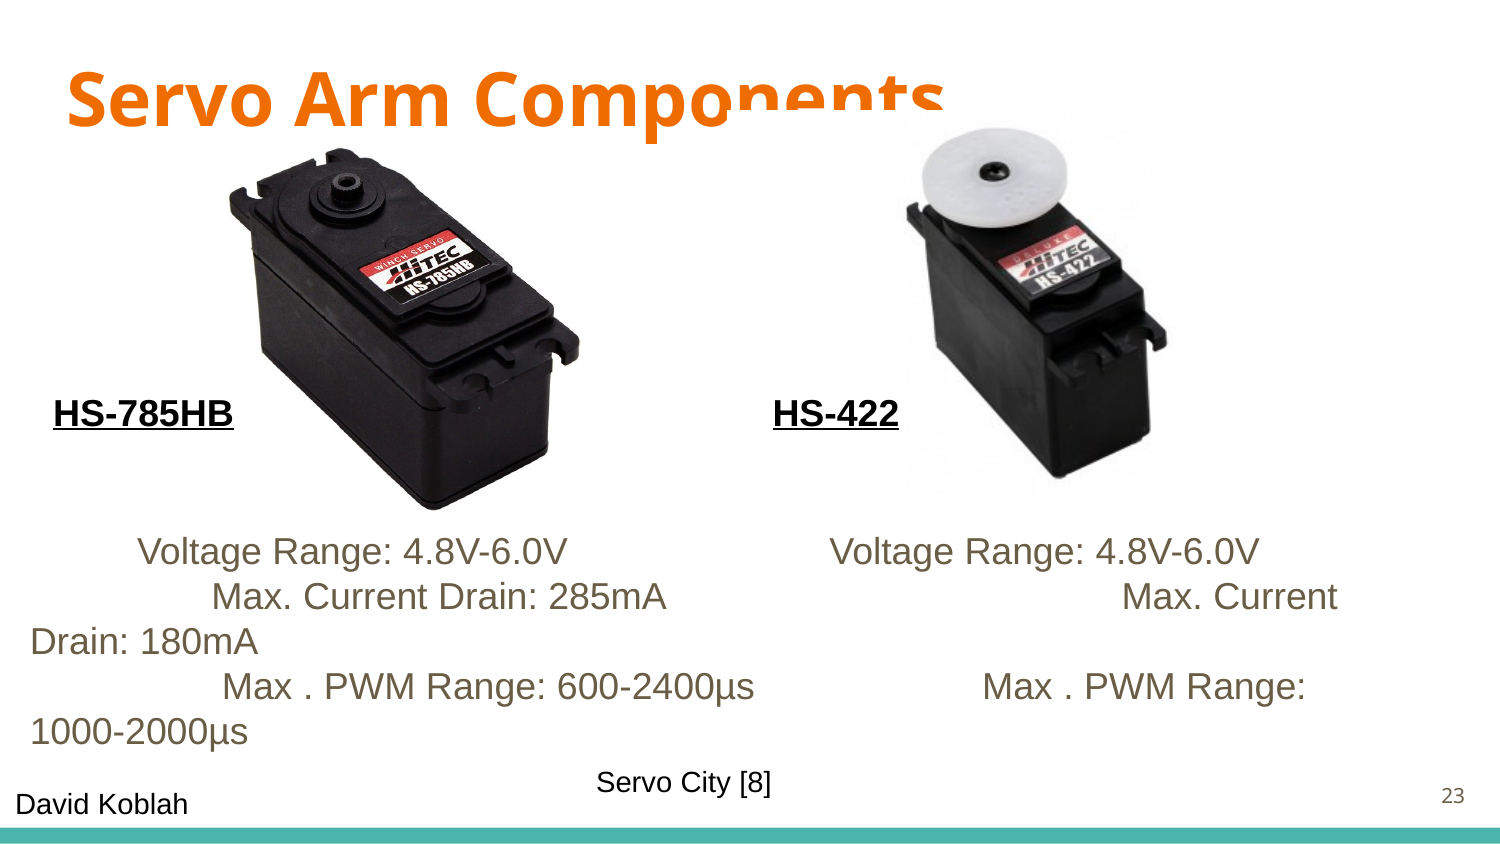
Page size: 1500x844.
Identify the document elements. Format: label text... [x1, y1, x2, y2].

slide_number 23 [1424, 764, 1480, 830]
picture [726, 110, 1355, 512]
picture [208, 137, 604, 535]
list Voltage Range: 4.8V-6.0V Voltage Range: 4.8V-6.0V Max. Current Drain: 285mA Max. Current Drain: 180mA Max . PWM Range: 600-2400µs Max . PWM Range: 1000-2000µs [14, 511, 1413, 756]
text_box Servo City [8] [580, 748, 1424, 844]
title Servo Arm Components [51, 36, 1449, 153]
text_box David Koblah [0, 770, 372, 824]
text_box HS-785HB [38, 373, 203, 471]
